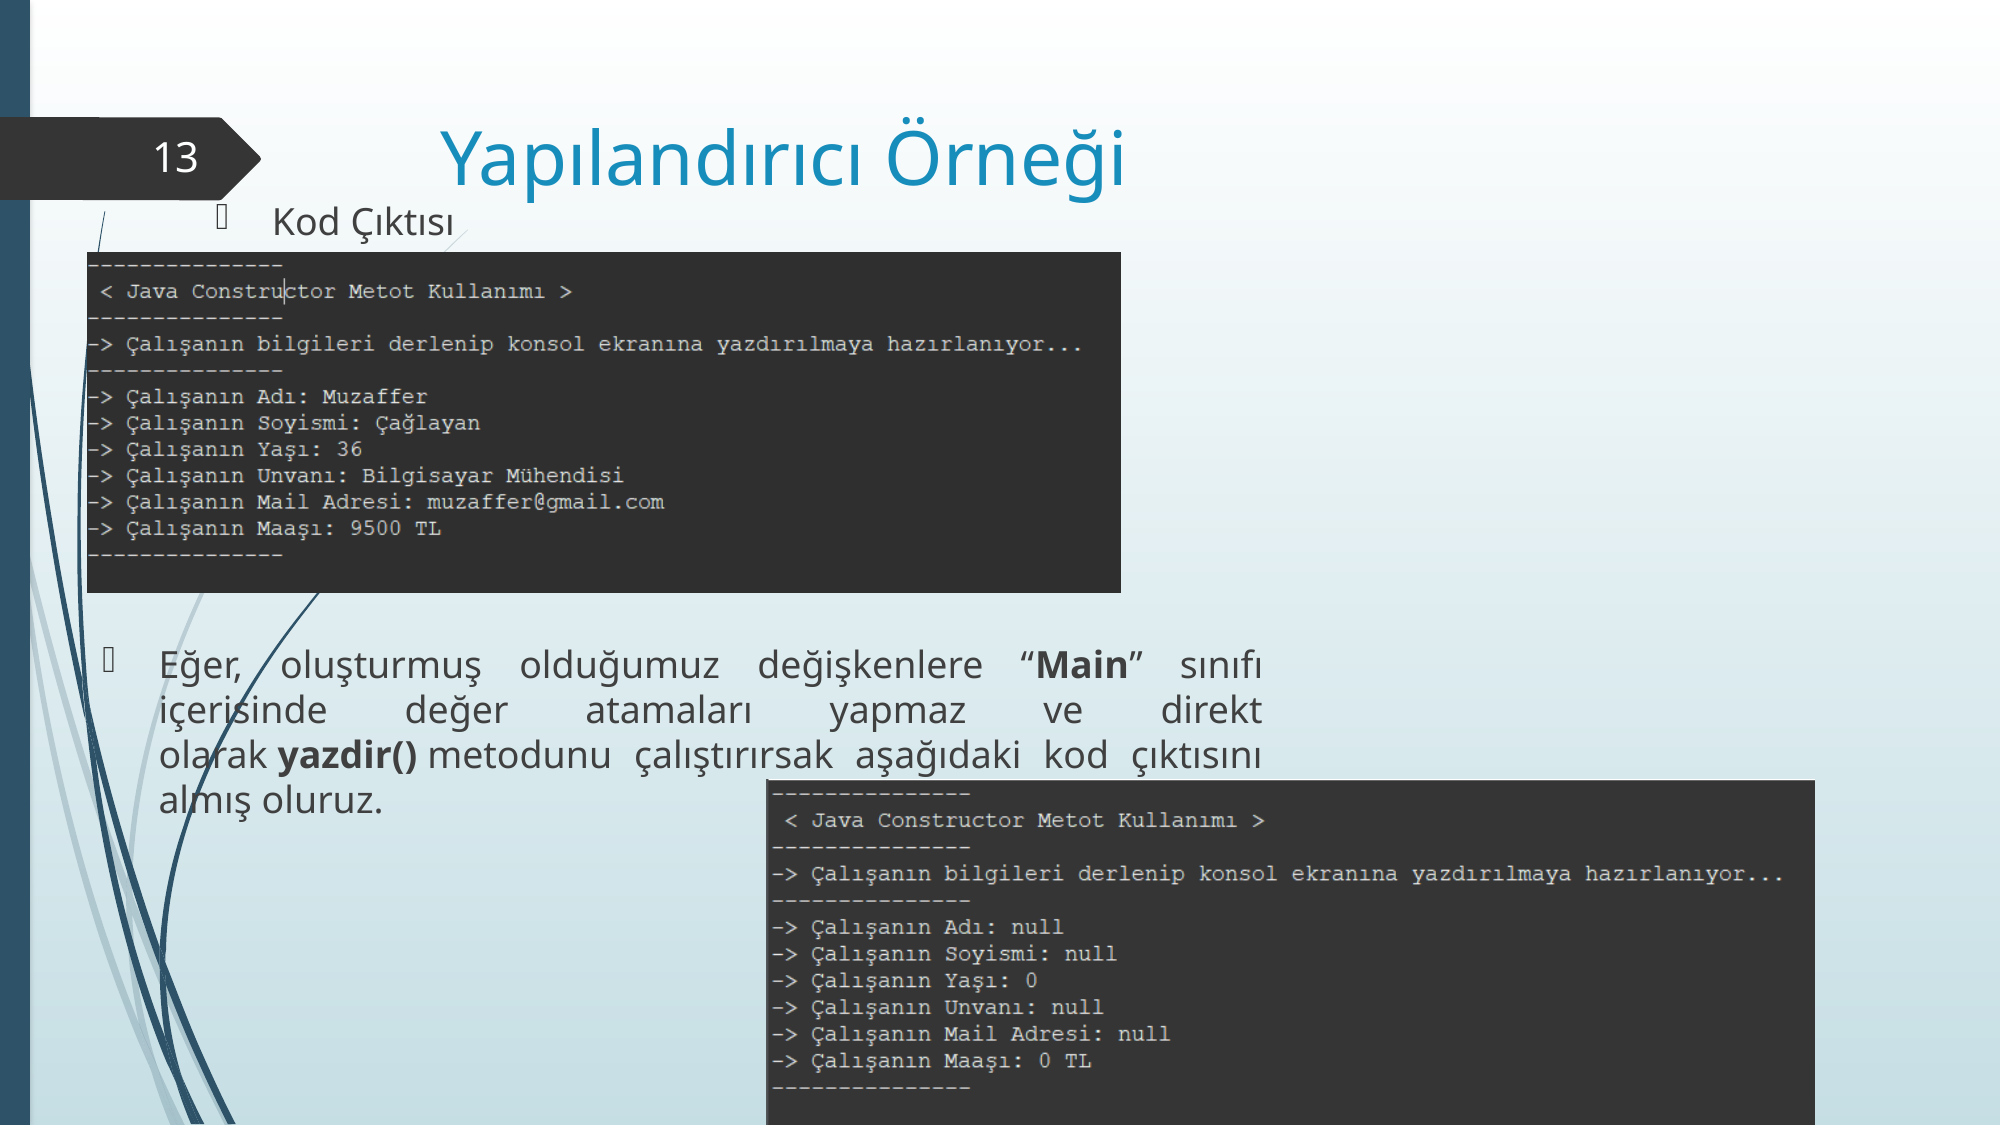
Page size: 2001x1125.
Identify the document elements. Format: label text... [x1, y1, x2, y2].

list Kod Çıktısı [200, 190, 767, 251]
slide_number 13 [87, 129, 216, 190]
picture [765, 779, 1815, 1125]
picture [86, 252, 1121, 593]
text_box Eğer, oluşturmuş olduğumuz değişkenlere “Main” sınıfı içerisinde değer atamaları yapmaz ve direkt olarak yazdir() metodunu çalıştırırsak aşağıdaki kod çıktısını almış oluruz. [87, 633, 1279, 878]
title Yapılandırıcı Örneği [425, 102, 1888, 313]
